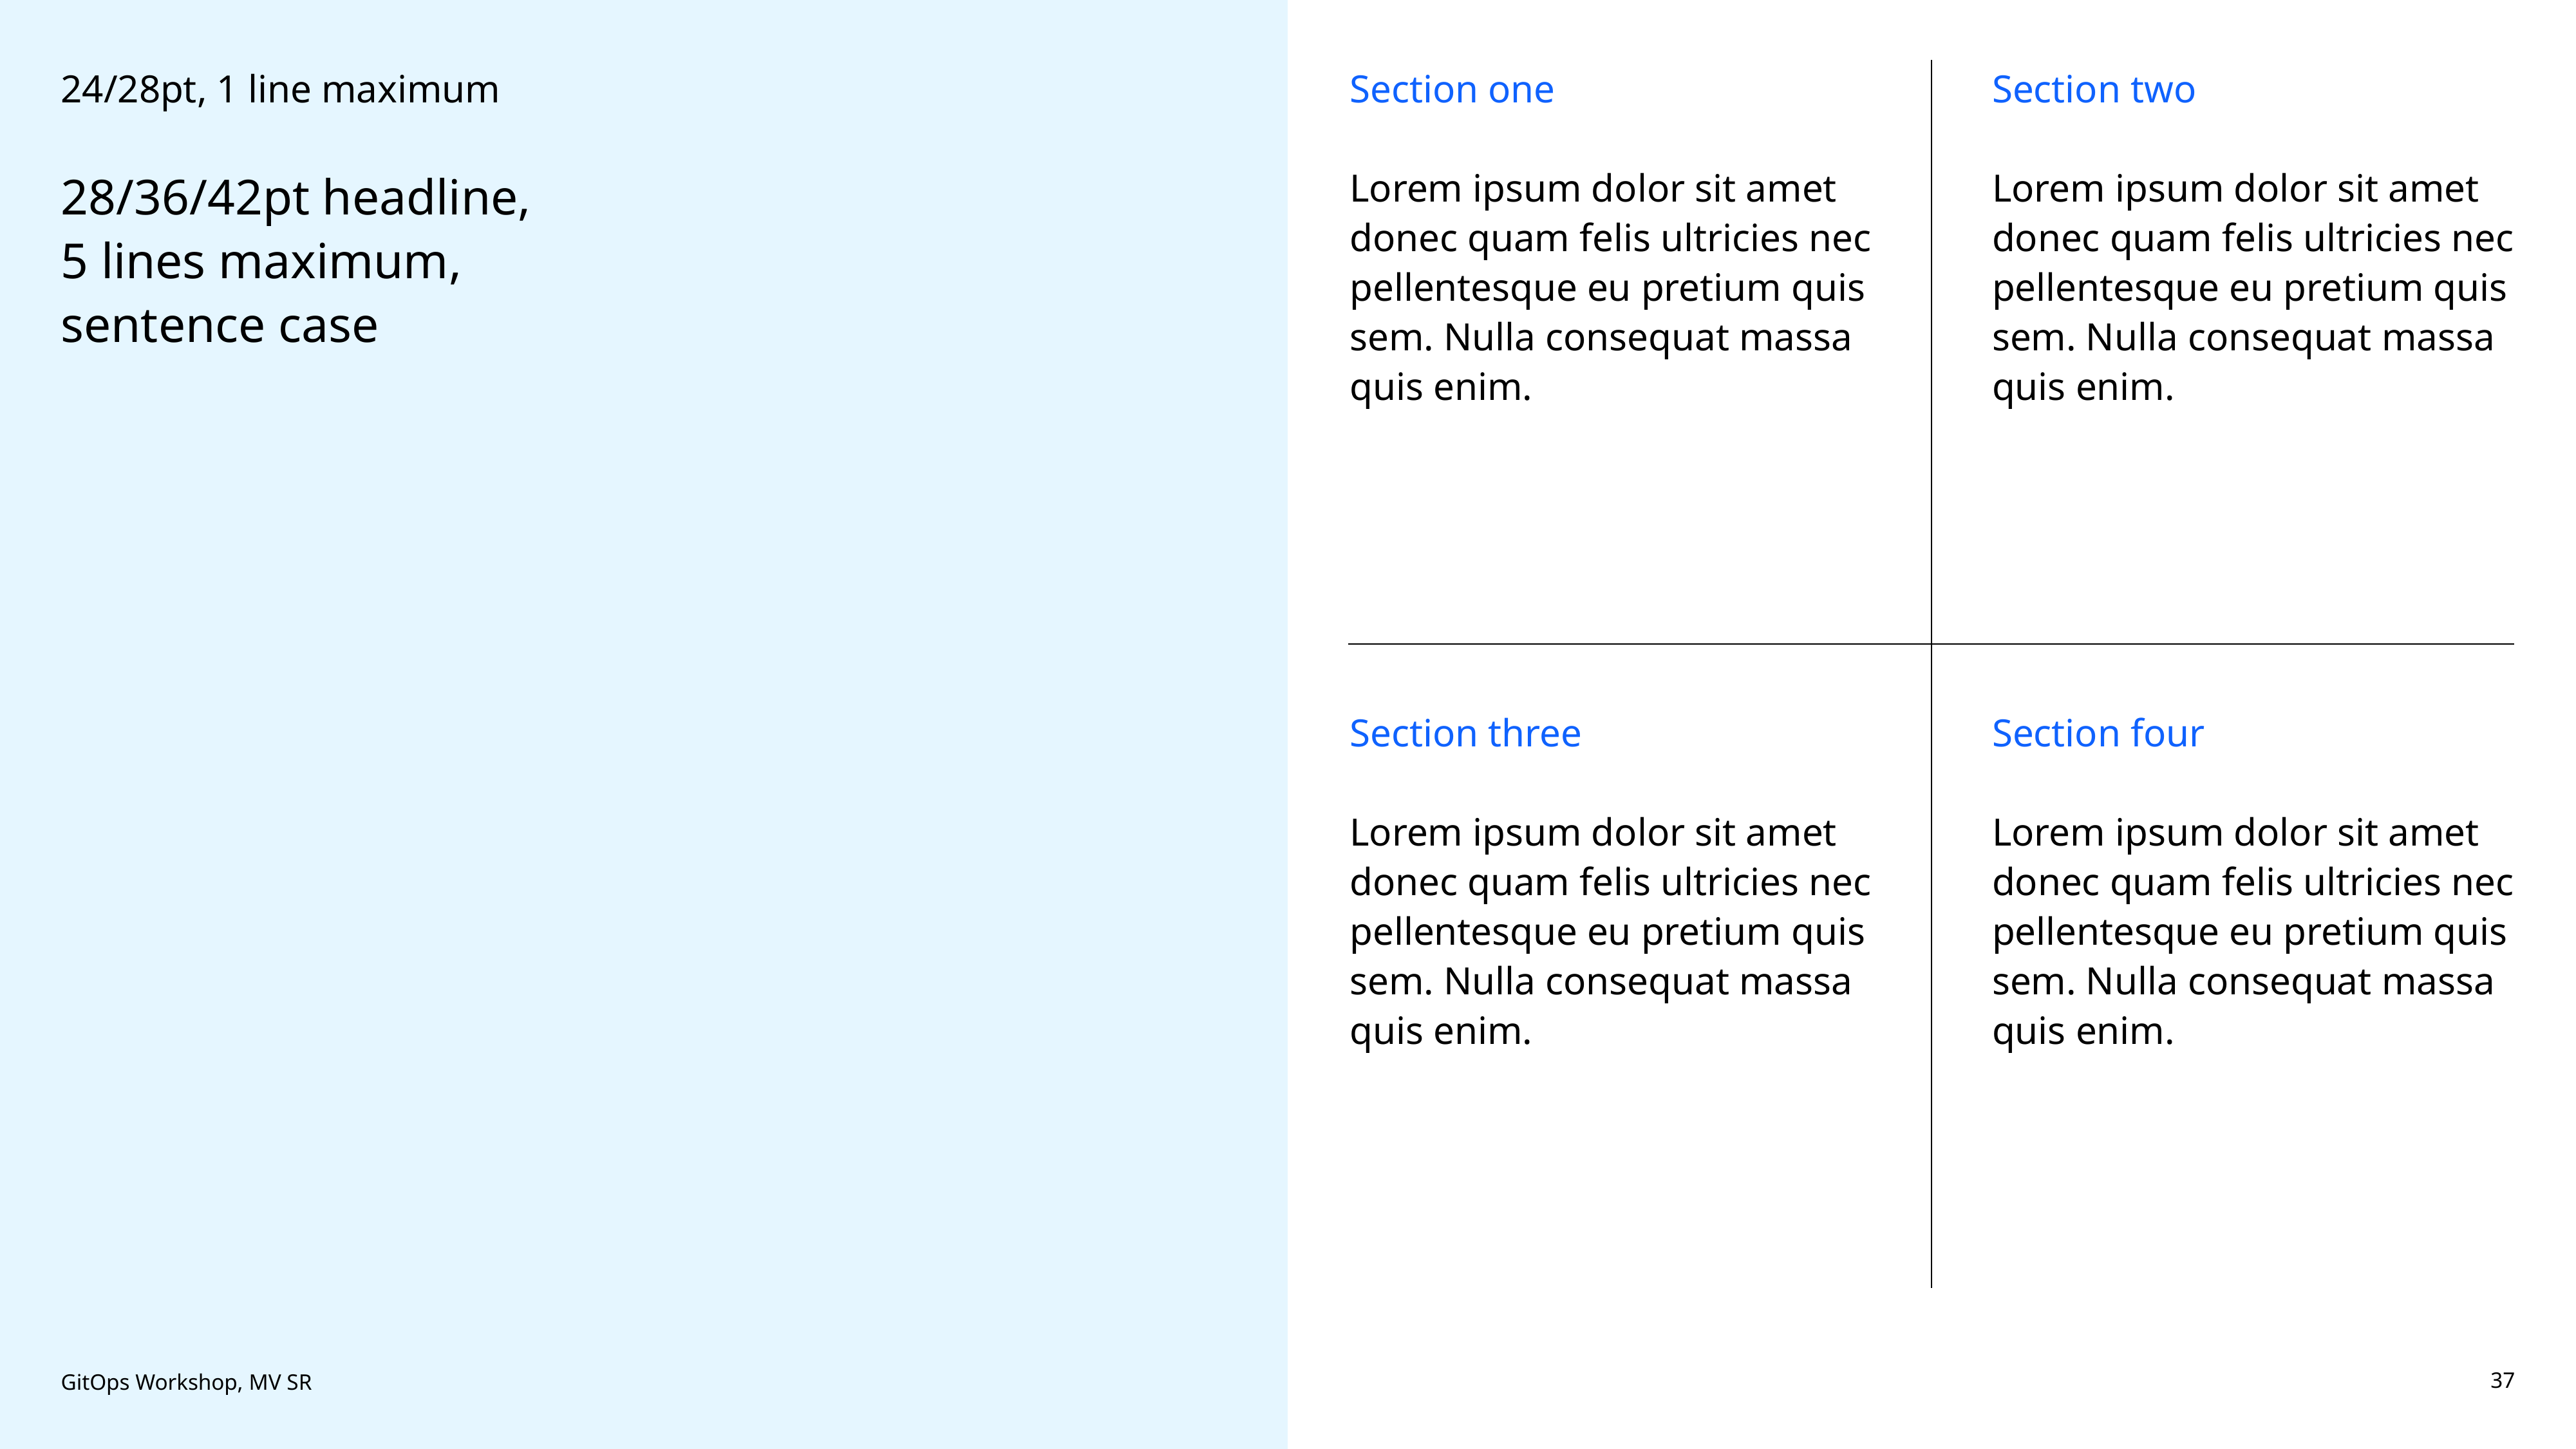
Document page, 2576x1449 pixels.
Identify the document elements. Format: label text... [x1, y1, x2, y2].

list Section one Lorem ipsum dolor sit amet donec quam felis ultricies nec pellentesque eu pretium quis sem. Nulla consequat massa quis enim. [1349, 60, 1874, 584]
slide_number 37 [2486, 1368, 2515, 1395]
list Section three Lorem ipsum dolor sit amet donec quam felis ultricies nec pellentesque eu pretium quis sem. Nulla consequat massa quis enim. [1349, 704, 1874, 1228]
footer GitOps Workshop, MV SR [61, 1354, 585, 1394]
title 28/36/42pt headline, 5 lines maximum, sentence case [60, 160, 584, 484]
text_box [0, 0, 1289, 1449]
list 24/28pt, 1 line maximum [60, 60, 585, 110]
list Section two Lorem ipsum dolor sit amet donec quam felis ultricies nec pellentesque eu pretium quis sem. Nulla consequat massa quis enim. [1991, 60, 2517, 584]
list Section four Lorem ipsum dolor sit amet donec quam felis ultricies nec pellentesque eu pretium quis sem. Nulla consequat massa quis enim. [1991, 704, 2516, 1228]
